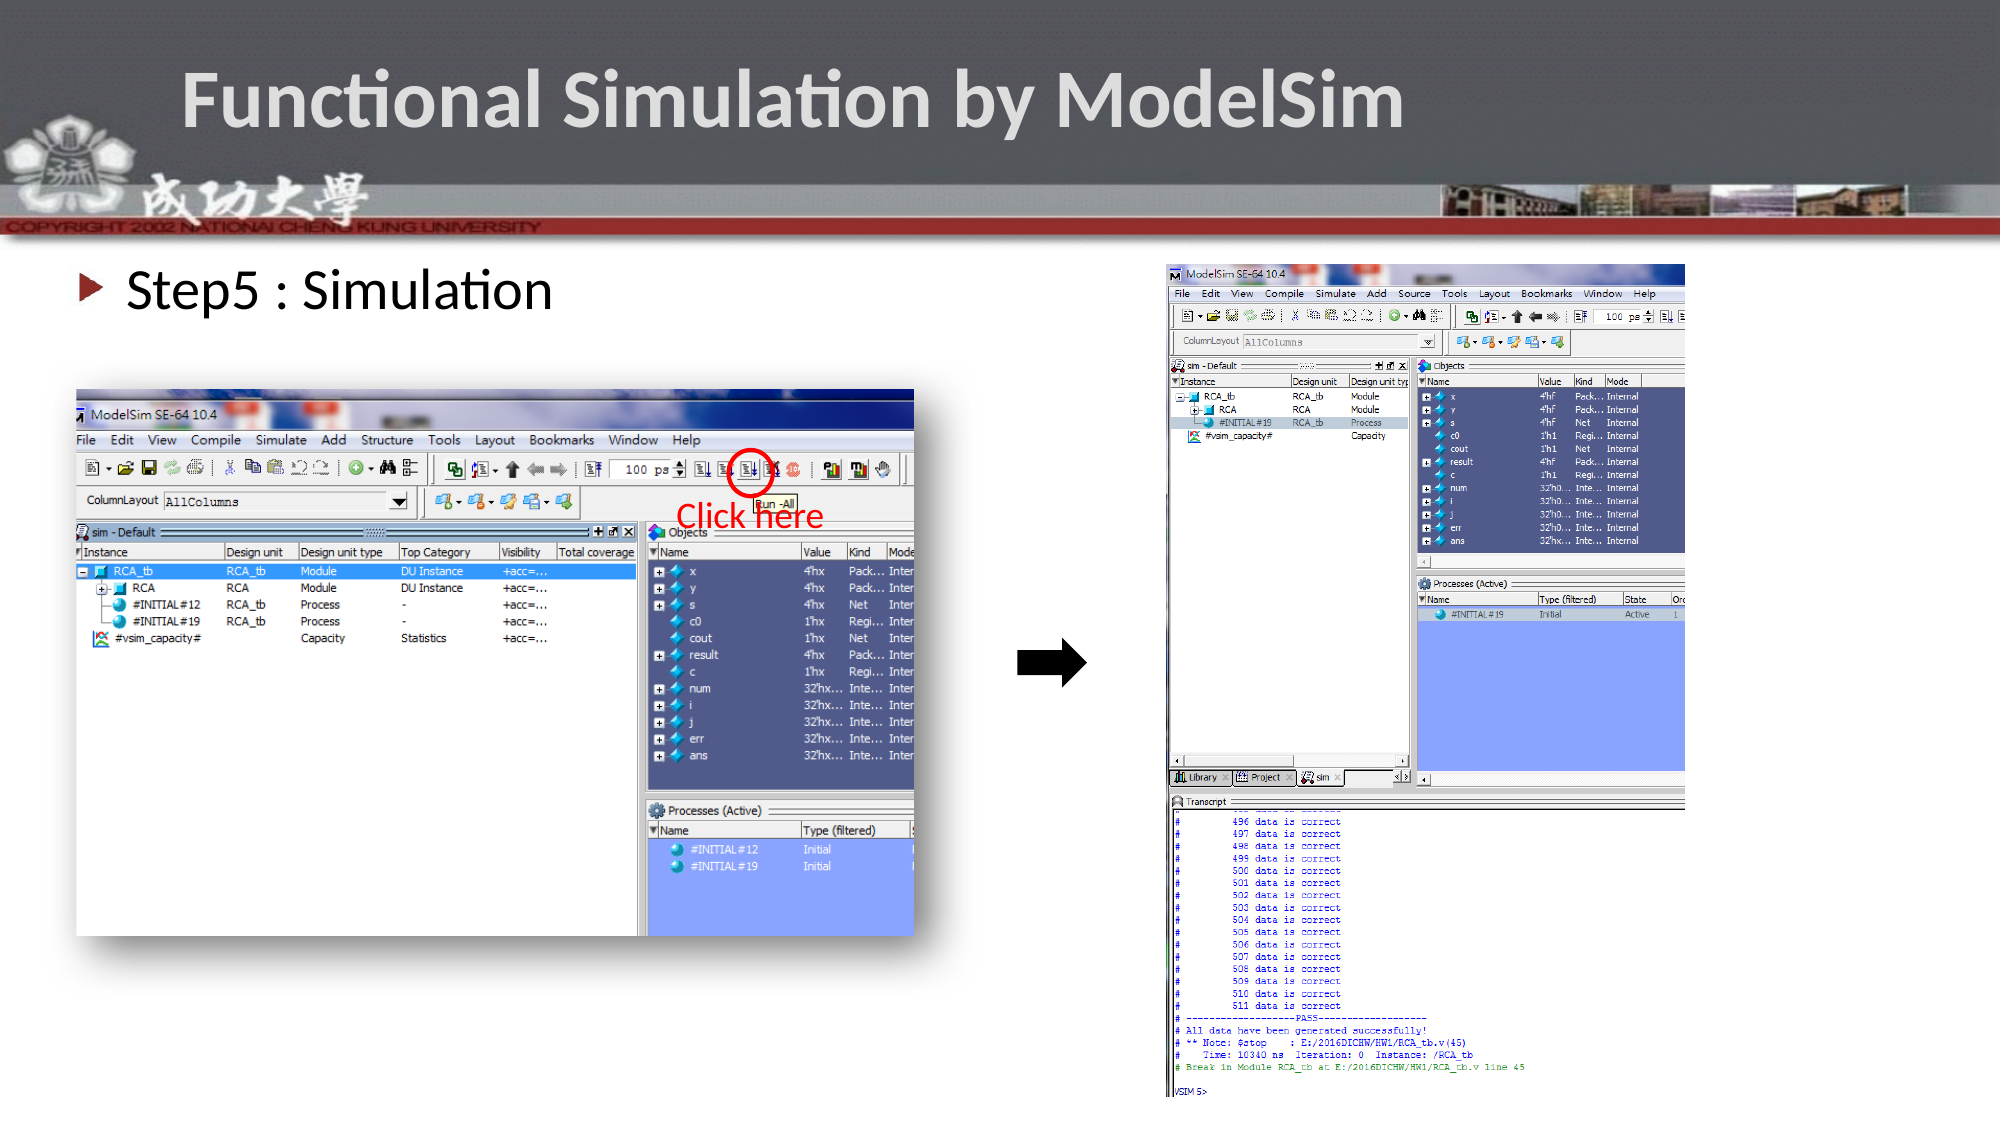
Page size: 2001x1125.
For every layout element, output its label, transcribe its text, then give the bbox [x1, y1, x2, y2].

picture [1165, 264, 1685, 1098]
list Step5 : Simulation [54, 243, 1961, 1083]
picture [69, 265, 111, 307]
picture [0, 0, 2000, 250]
picture [75, 389, 915, 936]
title Functional Simulation by ModelSim [166, 0, 1967, 188]
text_box [1015, 635, 1090, 690]
